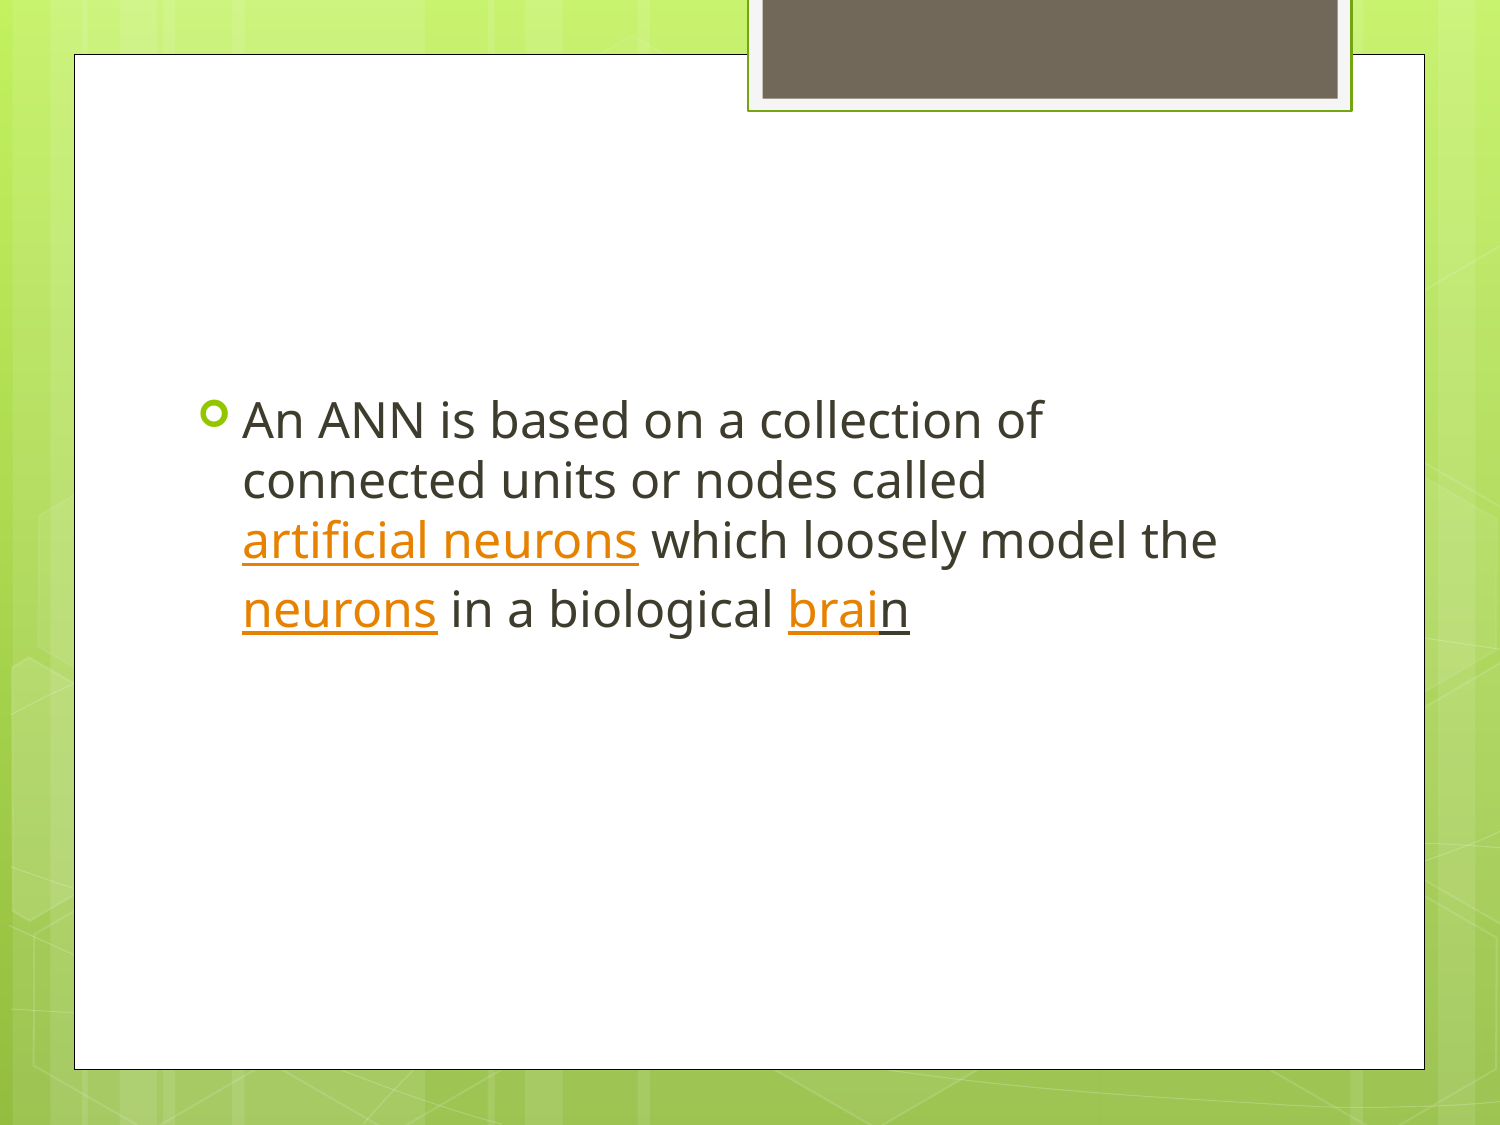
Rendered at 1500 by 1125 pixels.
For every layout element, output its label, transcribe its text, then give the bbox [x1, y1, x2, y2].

list An ANN is based on a collection of connected units or nodes called artificial neurons which loosely model the neurons in a biological brain [171, 381, 1283, 957]
